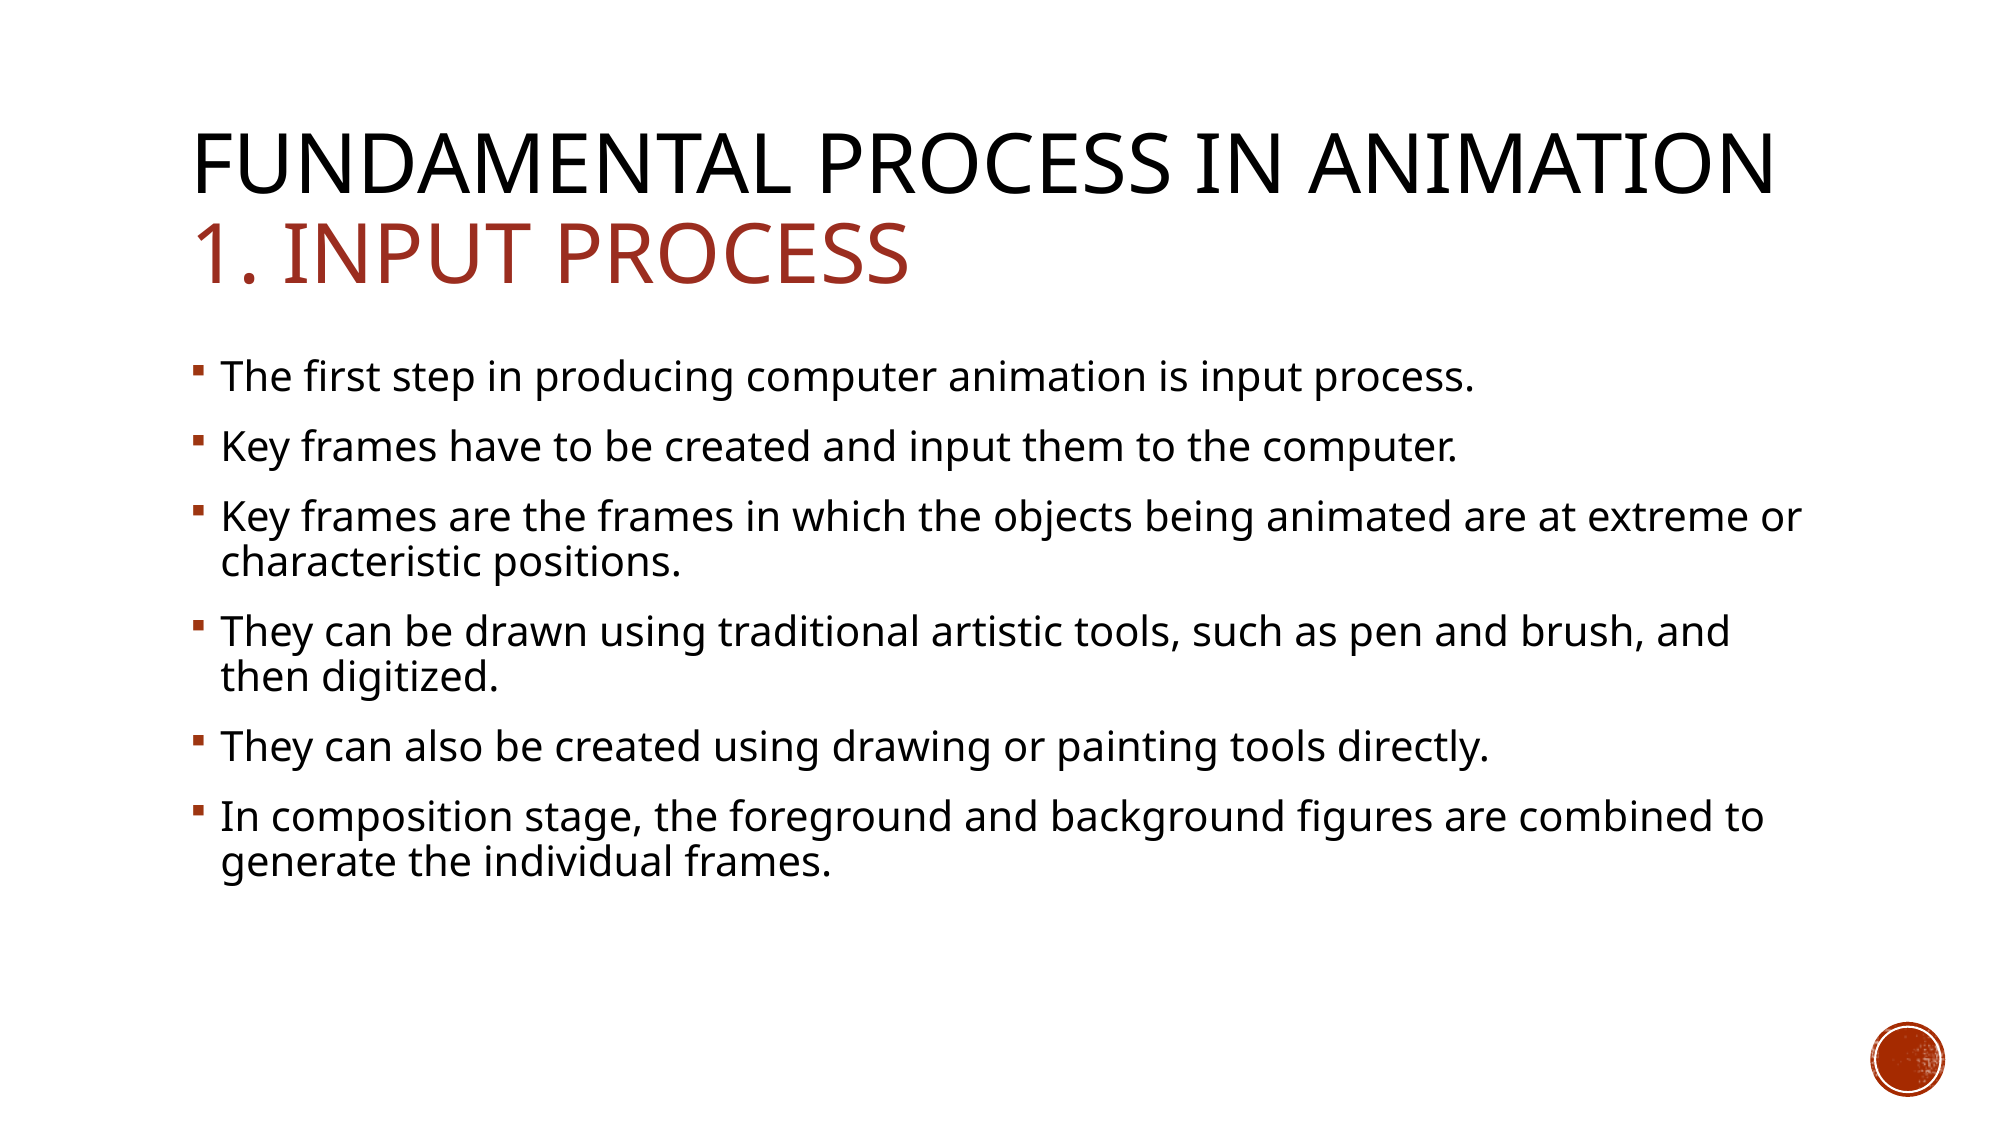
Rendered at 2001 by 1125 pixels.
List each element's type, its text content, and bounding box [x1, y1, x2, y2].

list The first step in producing computer animation is input process. Key frames have to be created and input them to the computer. Key frames are the frames in which the objects being animated are at extreme or characteristic positions. They can be drawn using traditional artistic tools, such as pen and brush, and then digitized. They can also be created using drawing or painting tools directly. In composition stage, the foreground and background figures are combined to generate the individual frames. [175, 348, 1826, 1013]
title Fundamental process in Animation 1. Input Process [175, 79, 1826, 344]
